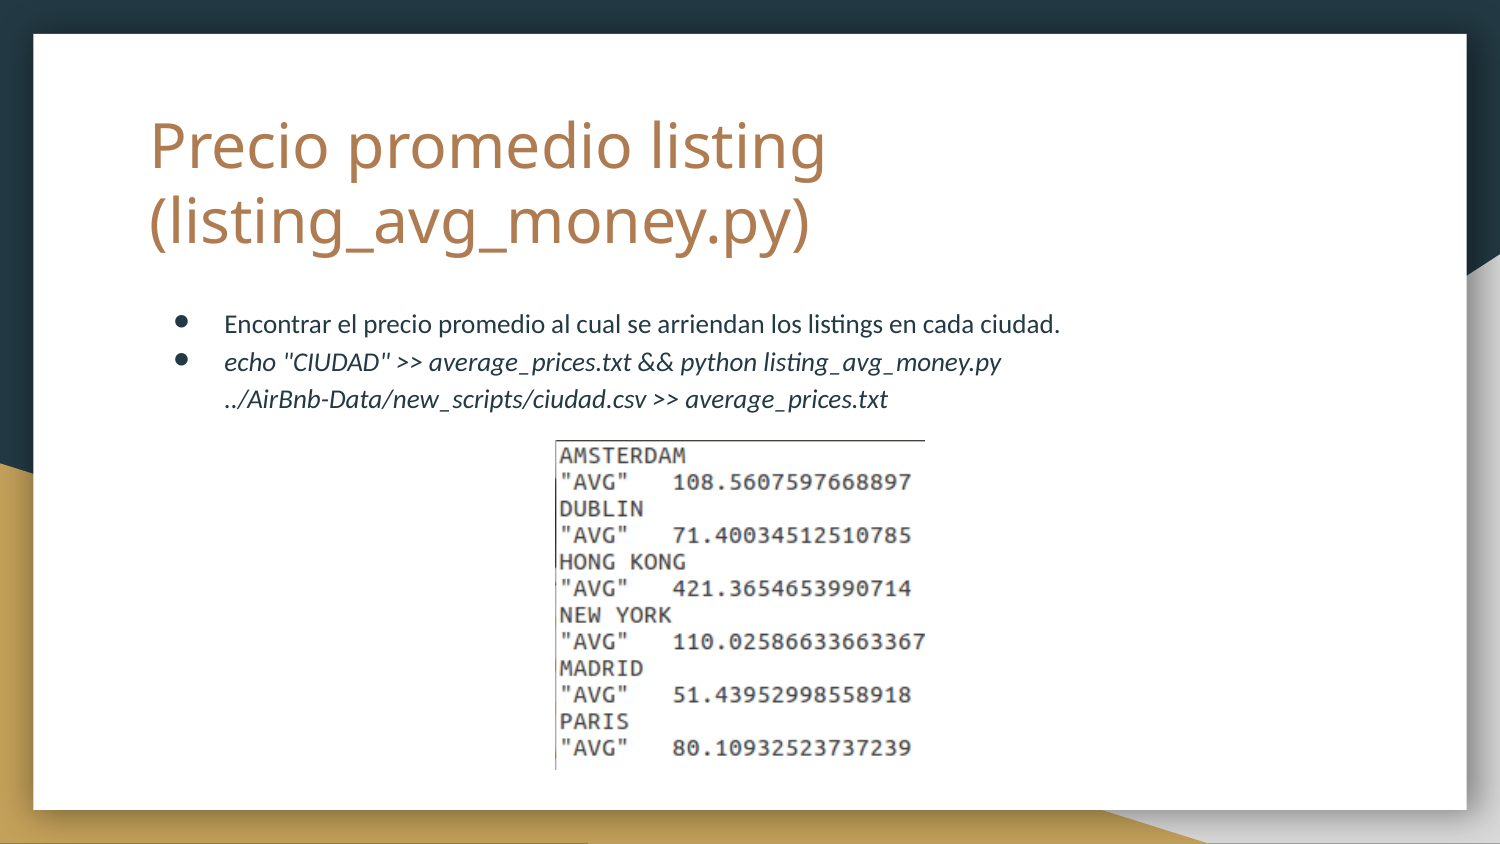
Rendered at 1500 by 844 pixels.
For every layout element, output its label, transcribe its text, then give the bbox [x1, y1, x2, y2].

picture [555, 439, 925, 771]
list Encontrar el precio promedio al cual se arriendan los listings en cada ciudad. echo "CIUDAD" >> average_prices.txt && python listing_avg_money.py ../AirBnb-Data/new_scripts/ciudad.csv >> average_prices.txt [134, 287, 1366, 689]
title Precio promedio listing (listing_avg_money.py) [134, 91, 1366, 249]
